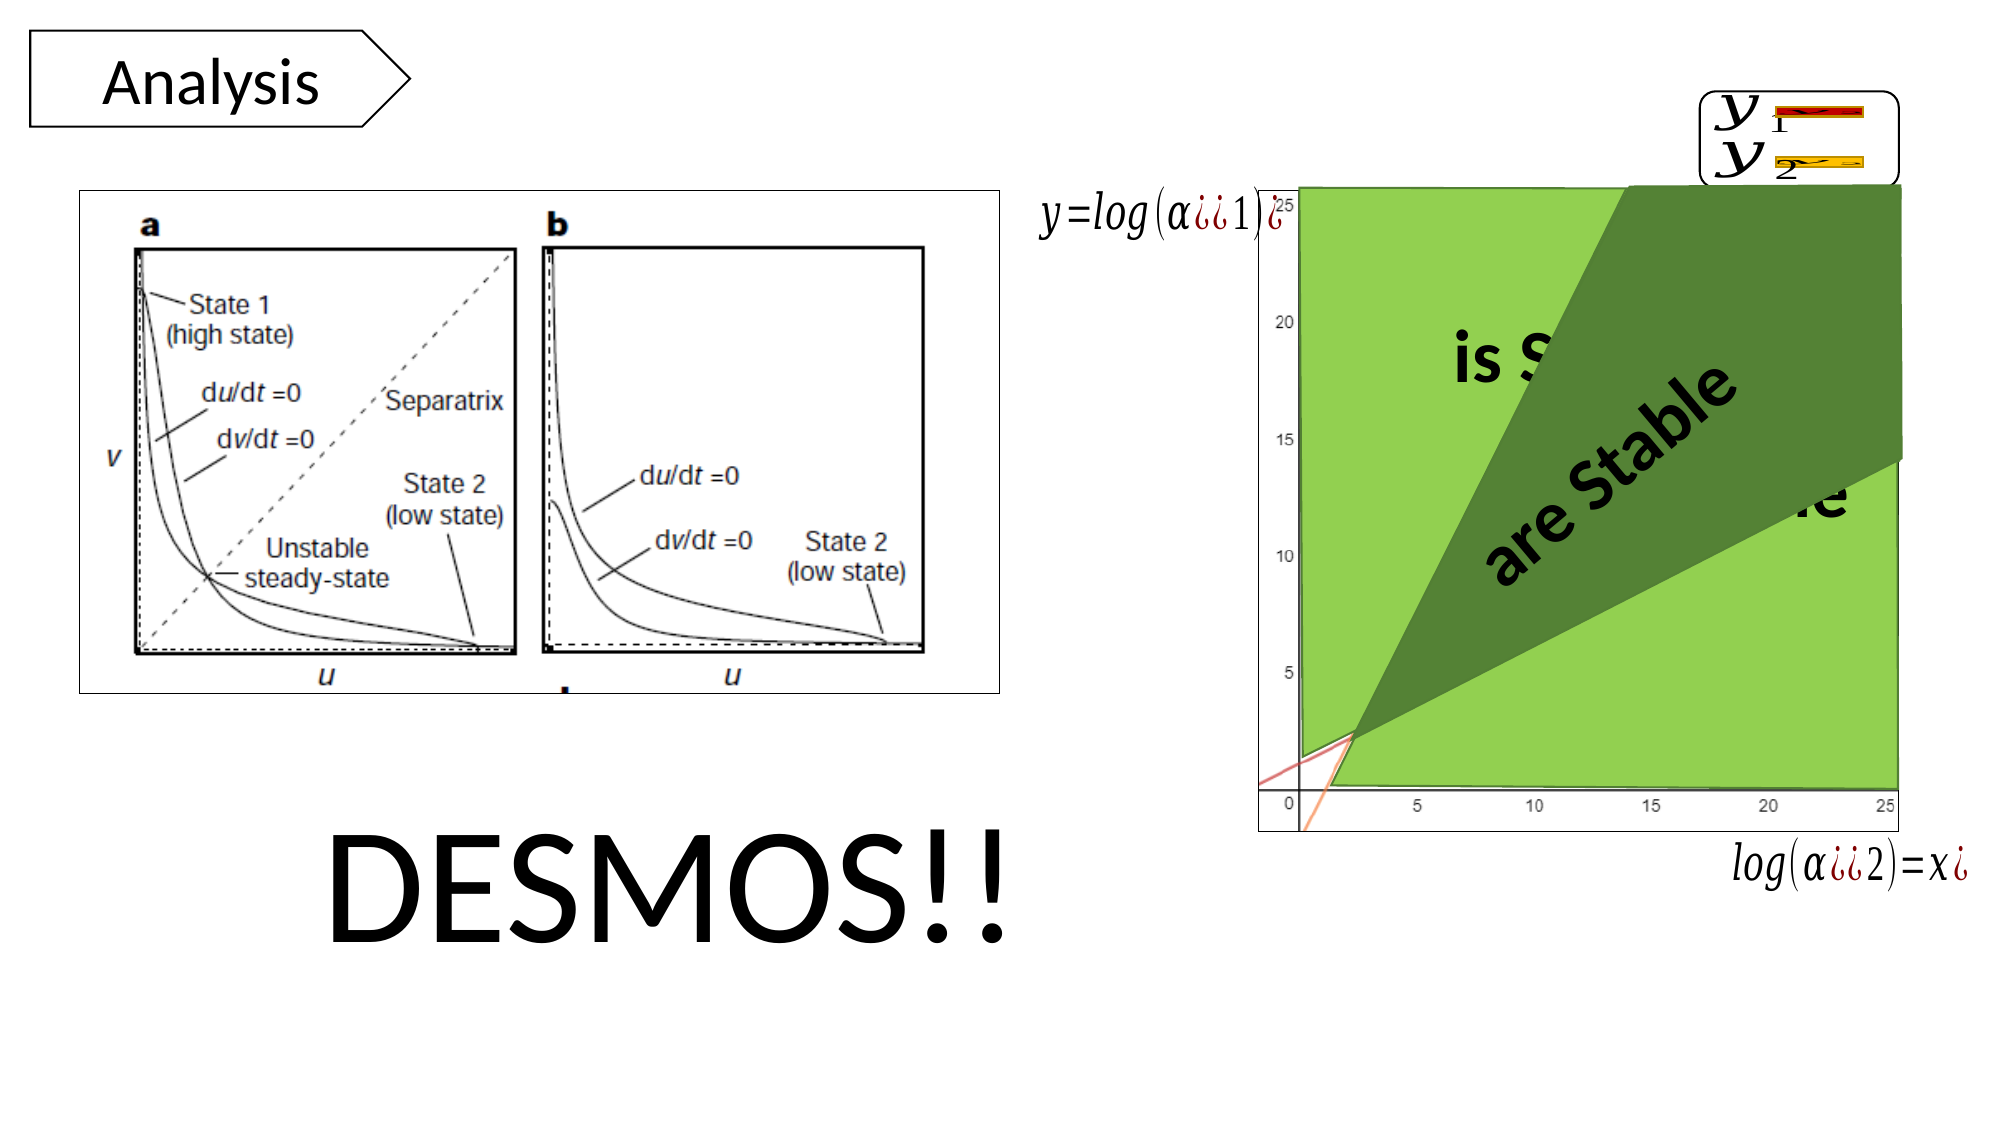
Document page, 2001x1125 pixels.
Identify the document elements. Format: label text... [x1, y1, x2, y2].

text_box DESMOS!! [308, 768, 1035, 983]
text_box Analysis [87, 30, 336, 126]
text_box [1351, 185, 1926, 740]
picture [79, 190, 1001, 694]
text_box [1299, 187, 1331, 757]
text_box [1698, 90, 1900, 185]
text_box [29, 29, 412, 128]
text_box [1331, 187, 1907, 789]
picture [1258, 190, 1899, 832]
